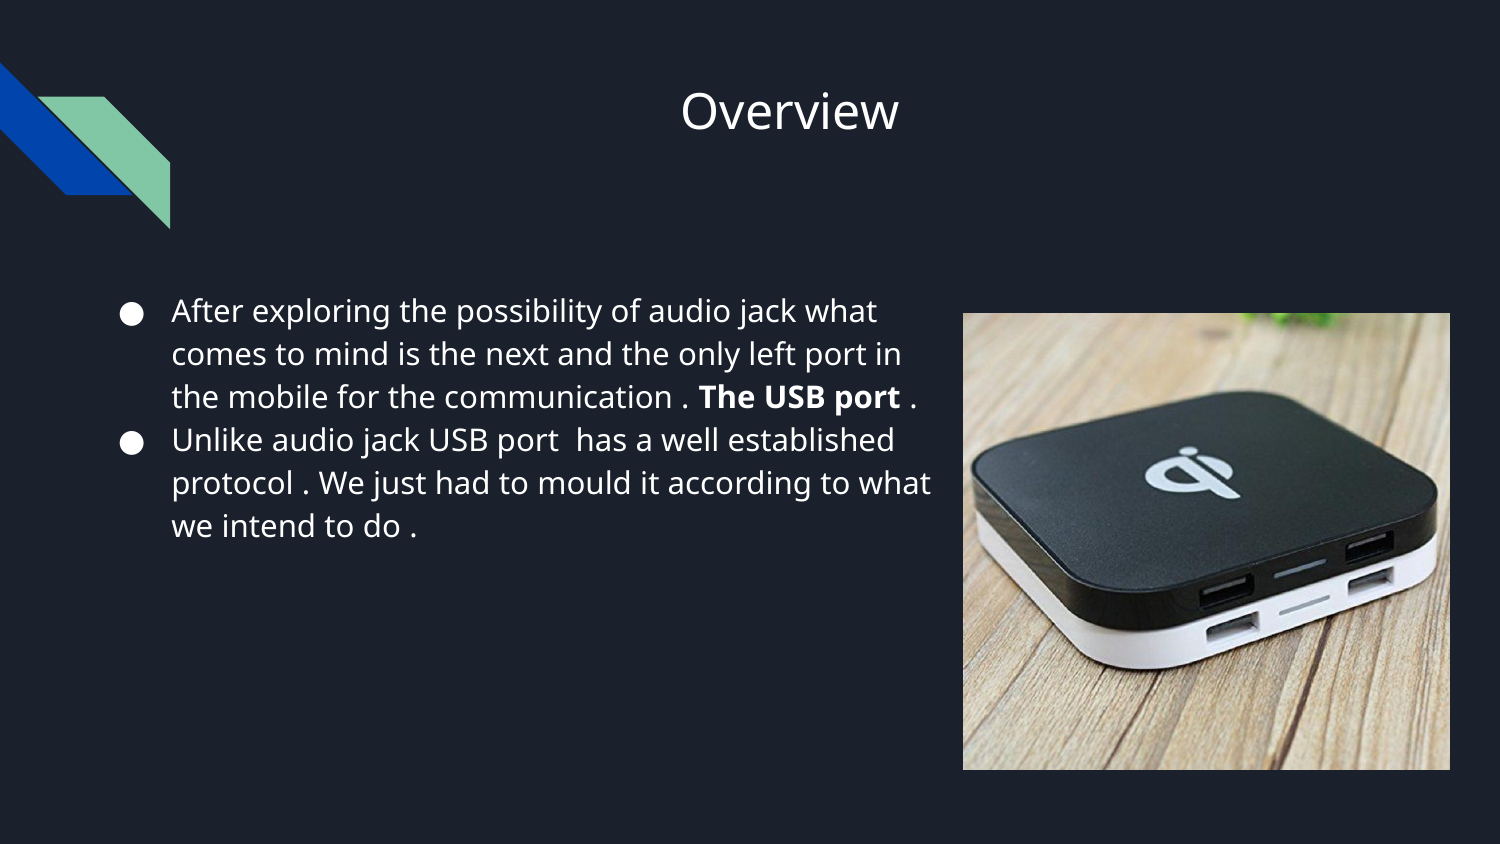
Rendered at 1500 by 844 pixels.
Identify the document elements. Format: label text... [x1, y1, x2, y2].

picture [962, 313, 1451, 770]
list After exploring the possibility of audio jack what comes to mind is the next and the only left port in the mobile for the communication . The USB port . Unlike audio jack USB port has a well established protocol . We just had to mould it according to what we intend to do . [81, 270, 963, 735]
title Overview [212, 64, 1368, 215]
